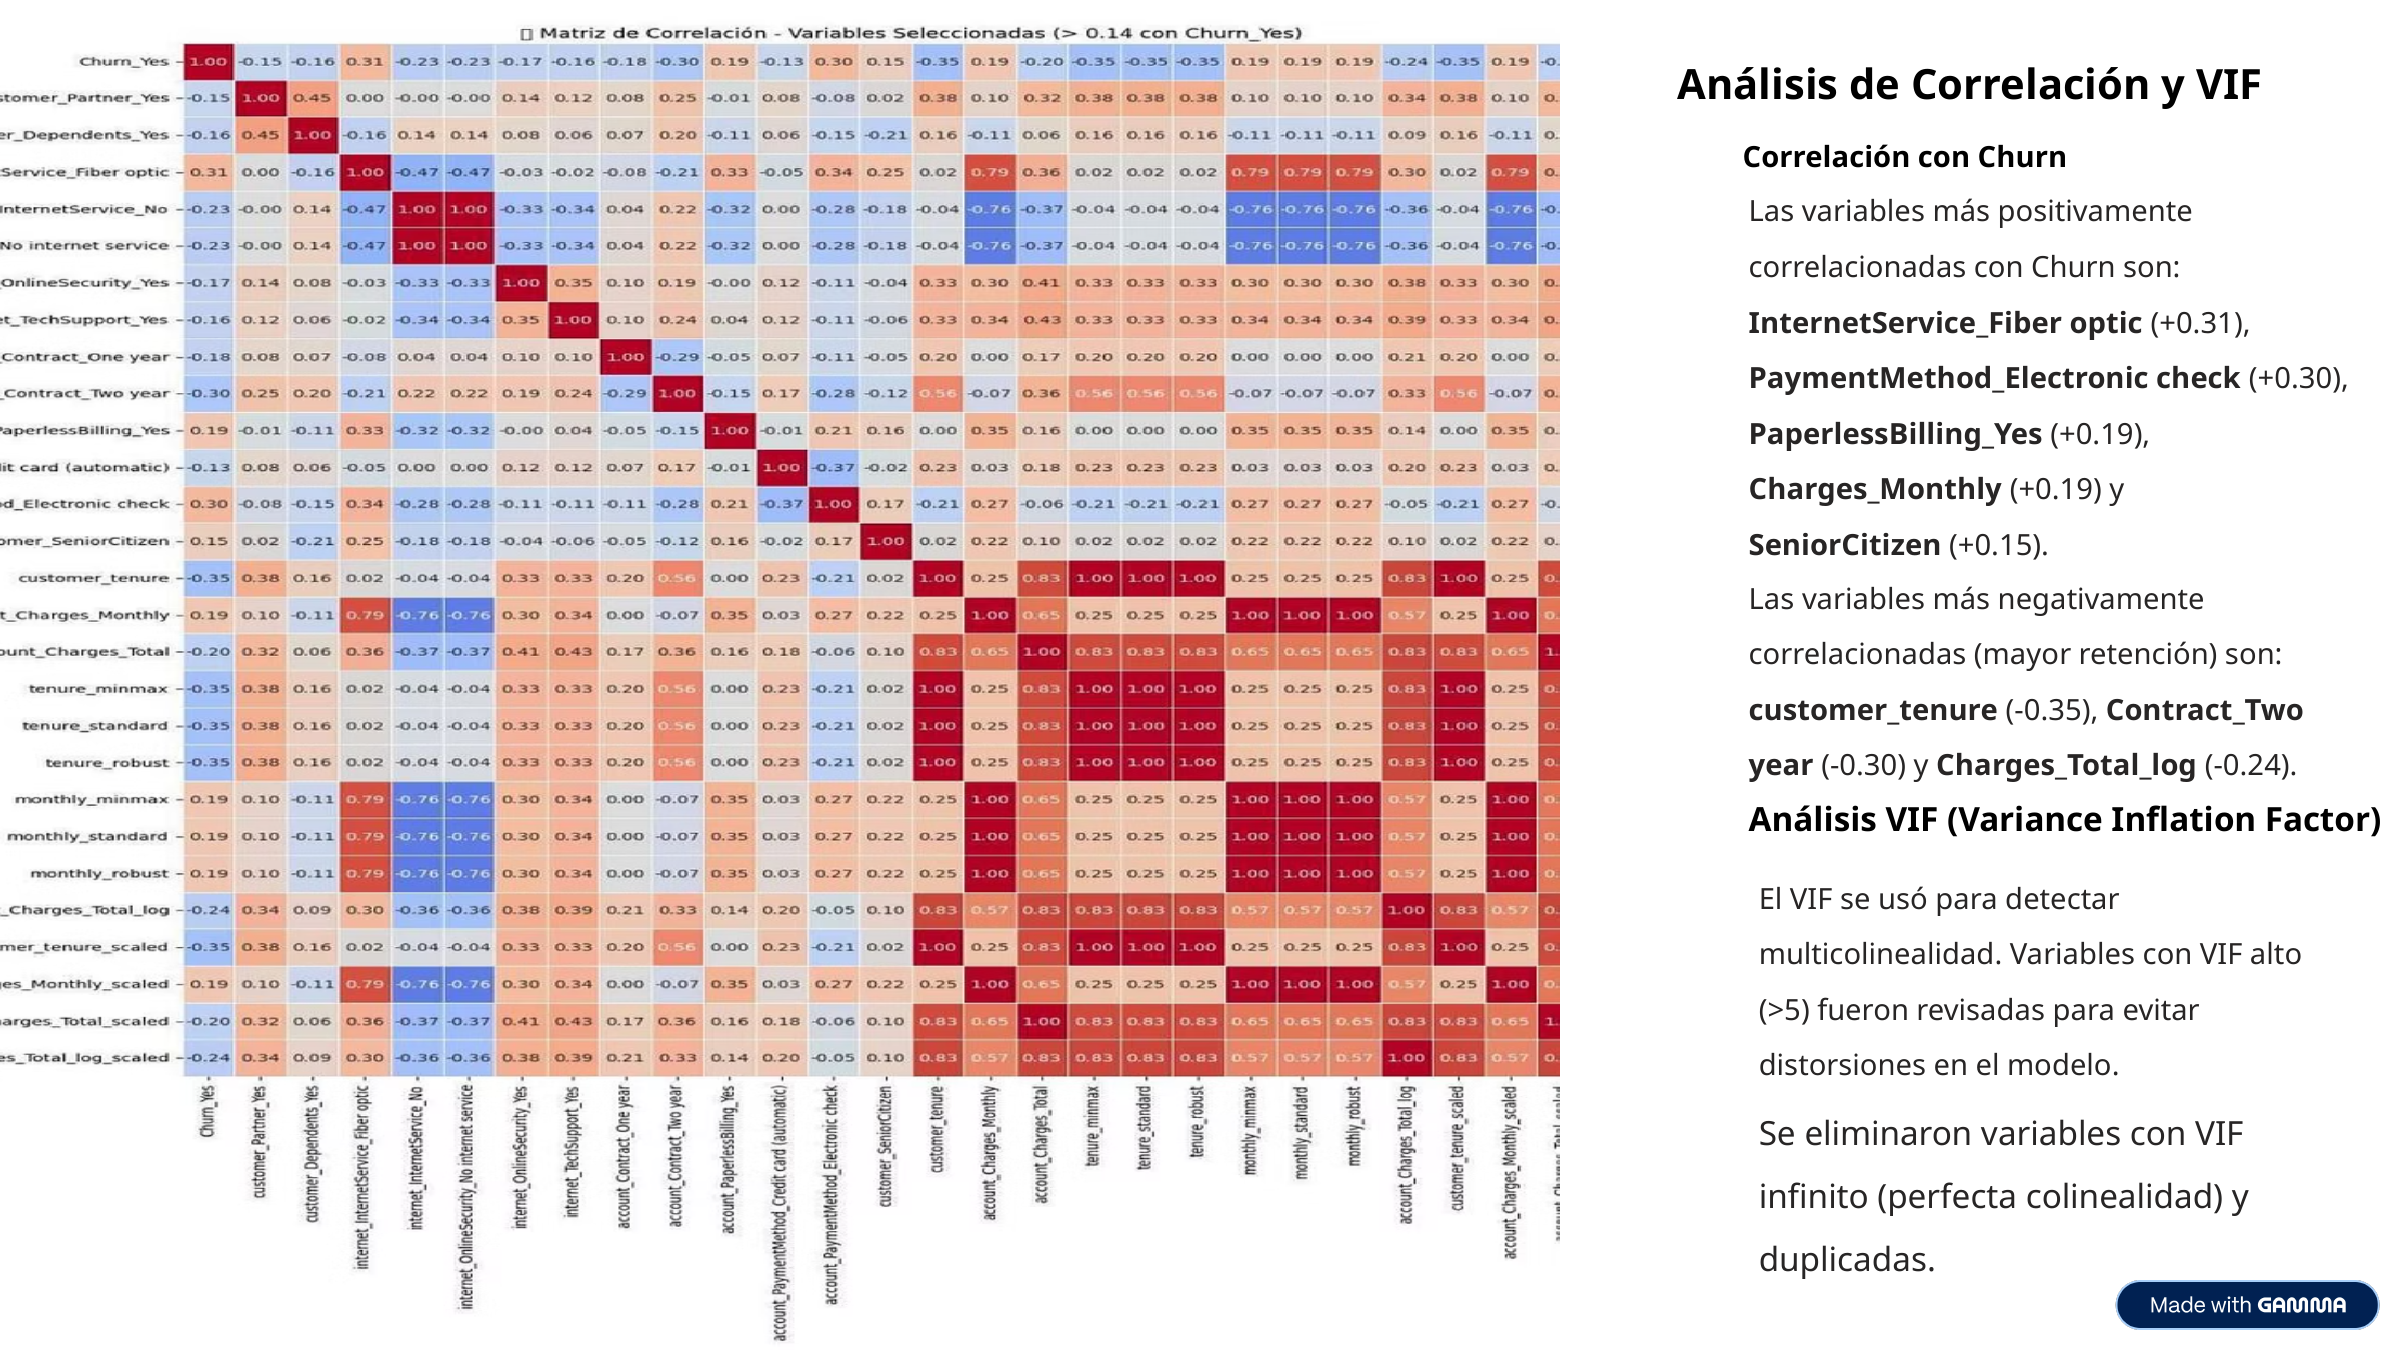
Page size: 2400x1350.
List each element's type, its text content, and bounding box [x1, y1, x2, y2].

text_box Las variables más negativamente correlacionadas (mayor retención) son: customer_tenure (-0.35), Contract_Two year (-0.30) y Charges_Total_log (-0.24). [1748, 559, 2341, 771]
text_box Correlación con Churn [1742, 129, 2205, 182]
picture [2106, 1271, 2389, 1339]
text_box Las variables más positivamente correlacionadas con Churn son: InternetService_Fiber optic (+0.31), PaymentMethod_Electronic check (+0.30), PaperlessBilling_Yes (+0.19), Charges_Monthly (+0.19) y SeniorCitizen (+0.15). [1748, 172, 2379, 560]
text_box Análisis VIF (Variance Inflation Factor) [1748, 788, 2400, 860]
text_box Análisis de Correlación y VIF [1677, 45, 2270, 117]
picture [0, 0, 1560, 1350]
text_box El VIF se usó para detectar multicolinealidad. Variables con VIF alto (>5) fueron revisadas para evitar distorsiones en el modelo. [1758, 859, 2351, 1082]
text_box Se eliminaron variables con VIF infinito (perfecta colinealidad) y duplicadas. [1758, 1088, 2351, 1250]
